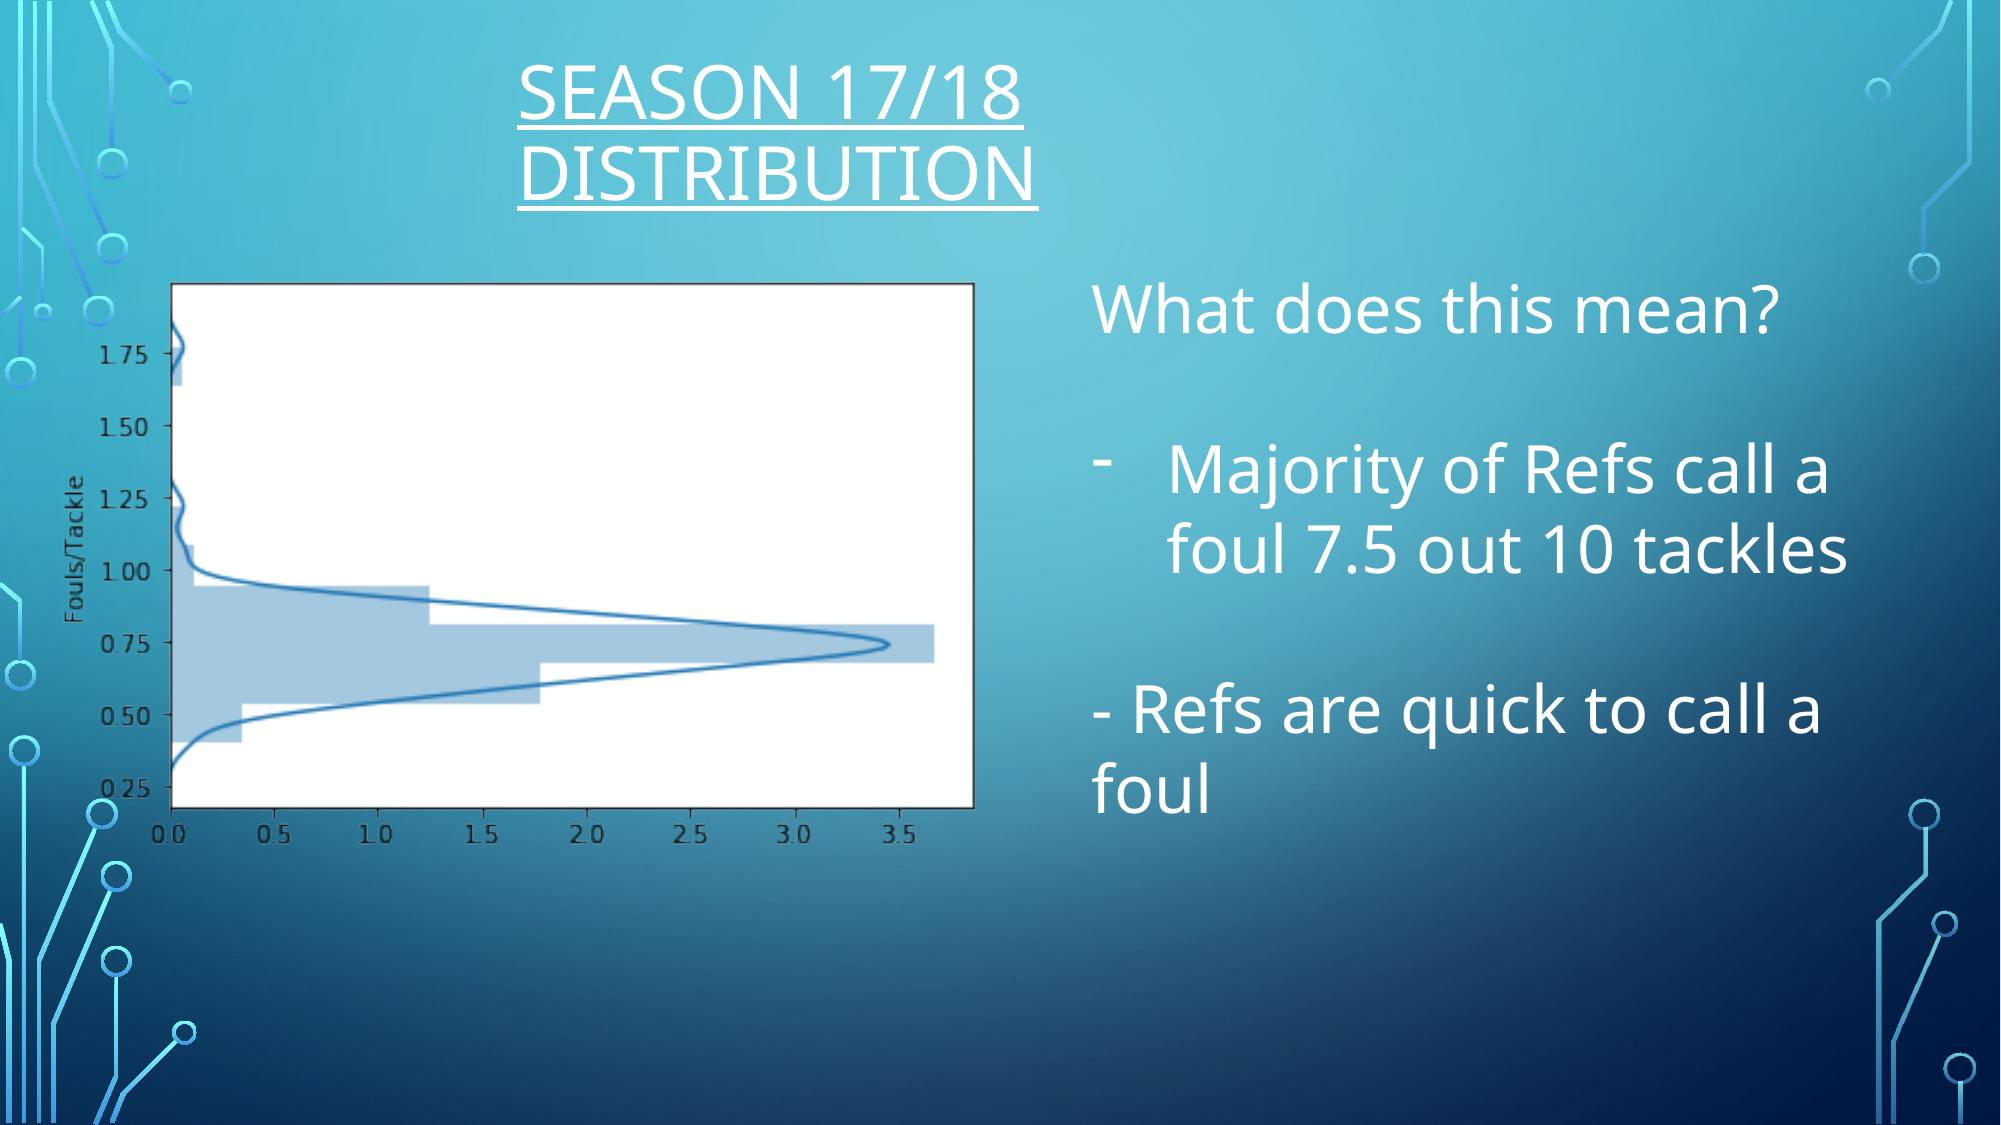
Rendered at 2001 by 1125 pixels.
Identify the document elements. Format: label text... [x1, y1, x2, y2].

title Season 17/18 distribution [502, 52, 1498, 220]
text_box What does this mean? Majority of Refs call a foul 7.5 out 10 tackles - Refs are quick to call a foul [1076, 259, 1902, 835]
picture [48, 259, 1001, 866]
